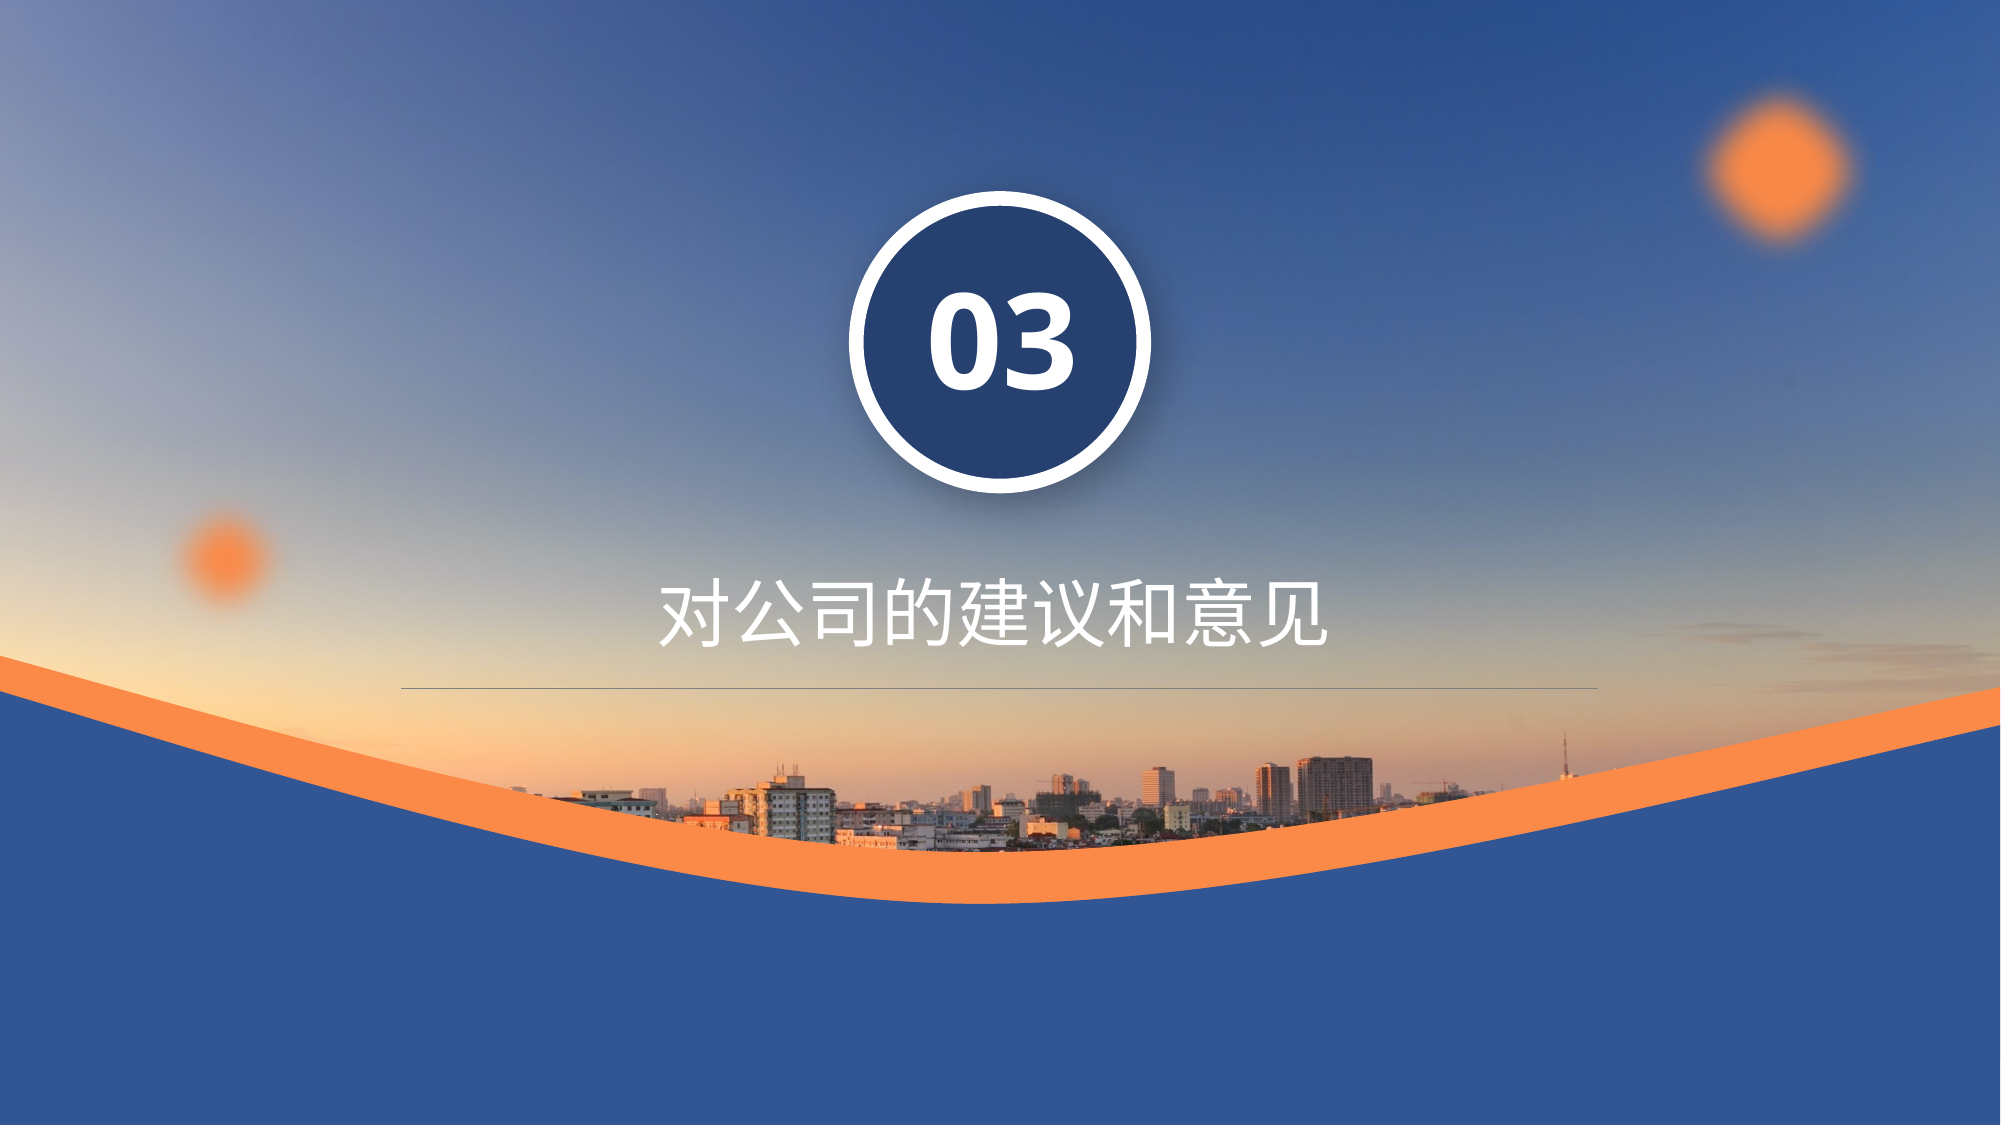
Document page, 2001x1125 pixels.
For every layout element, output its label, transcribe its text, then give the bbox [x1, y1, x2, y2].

picture [0, 0, 2000, 852]
text_box 对公司的建议和意见 [641, 558, 1363, 664]
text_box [856, 198, 1144, 486]
